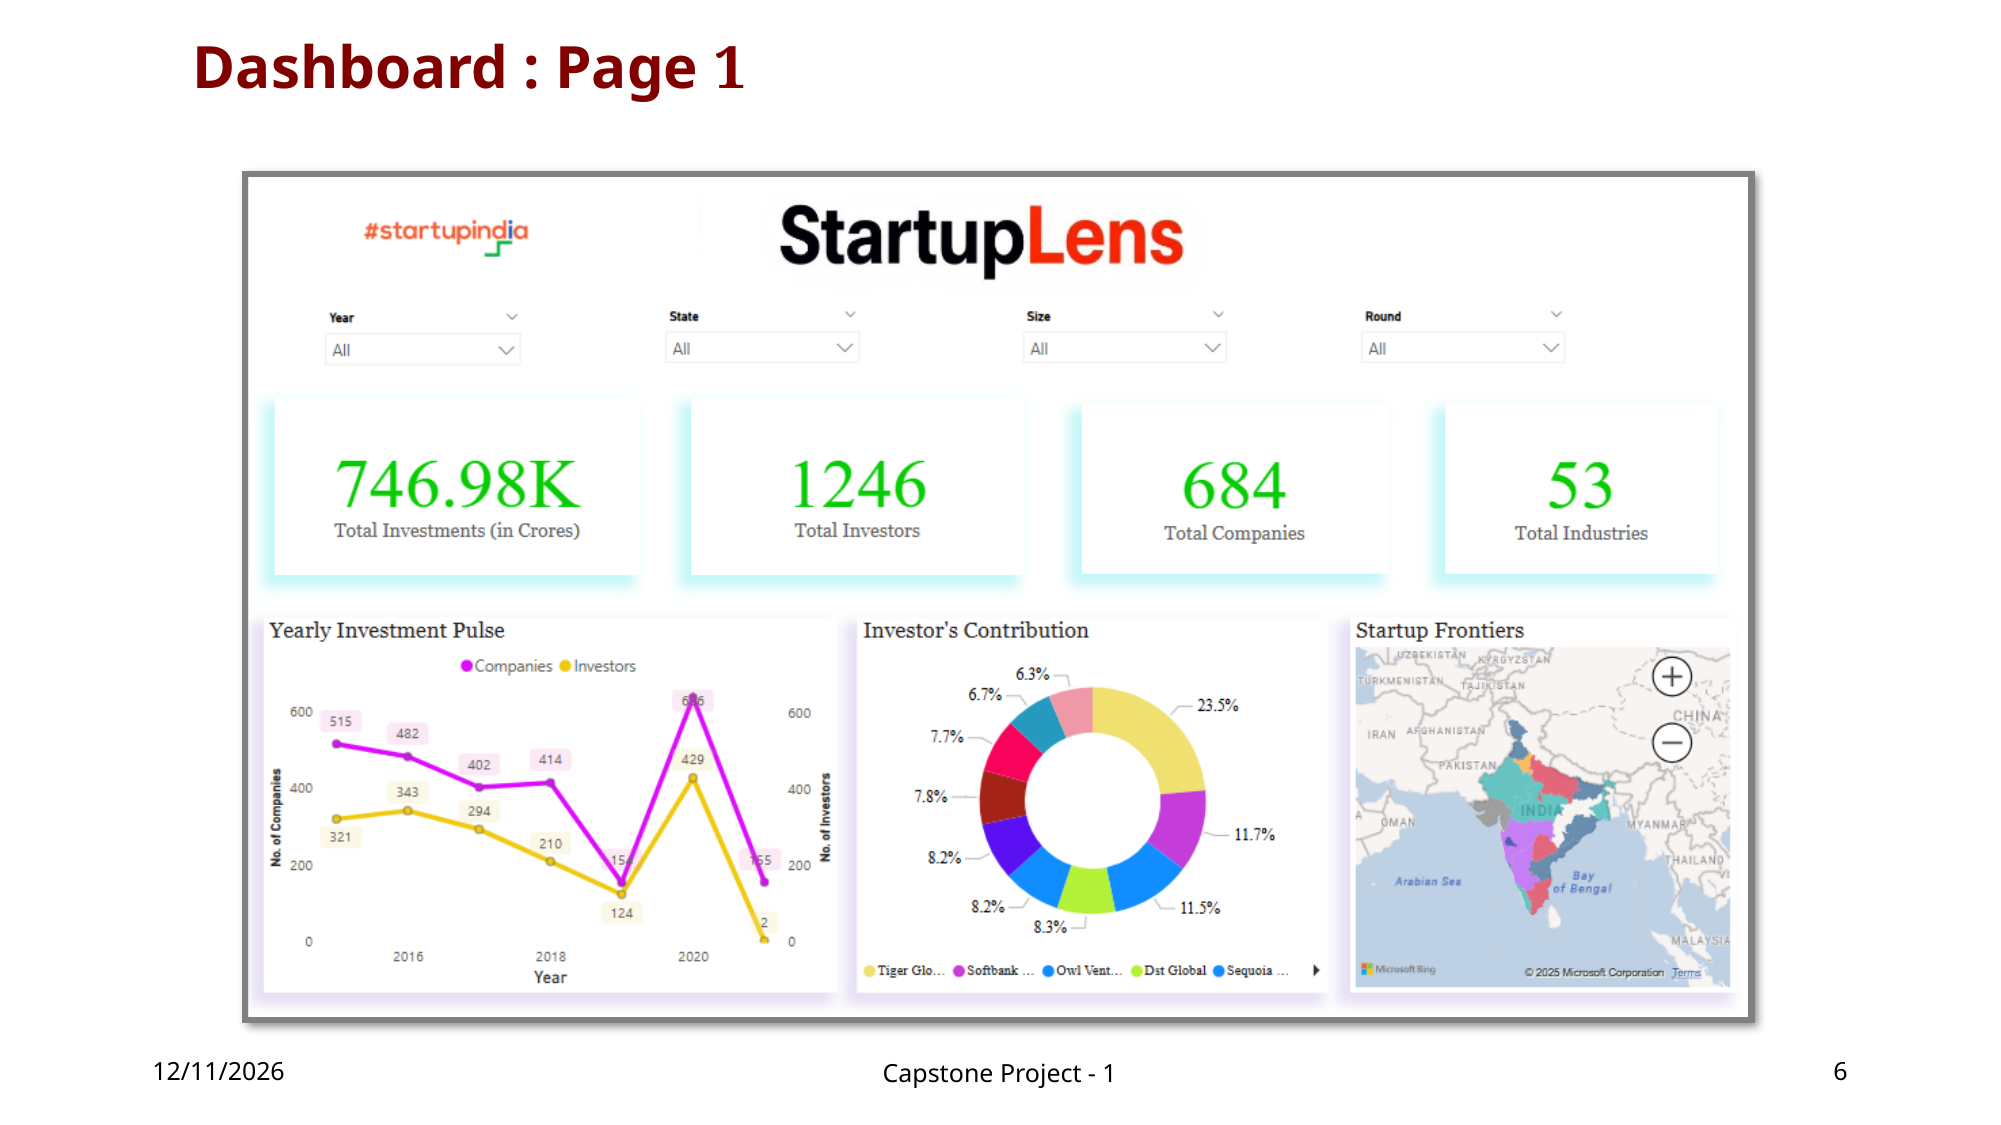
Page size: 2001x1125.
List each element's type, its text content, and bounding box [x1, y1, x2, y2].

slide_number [137, 1042, 588, 1103]
footer Capstone Project - 1 [662, 1042, 1338, 1103]
picture [247, 176, 1749, 1018]
slide_number 6 [1412, 1042, 1863, 1103]
text_box Dashboard : Page 1 [178, 22, 1179, 108]
